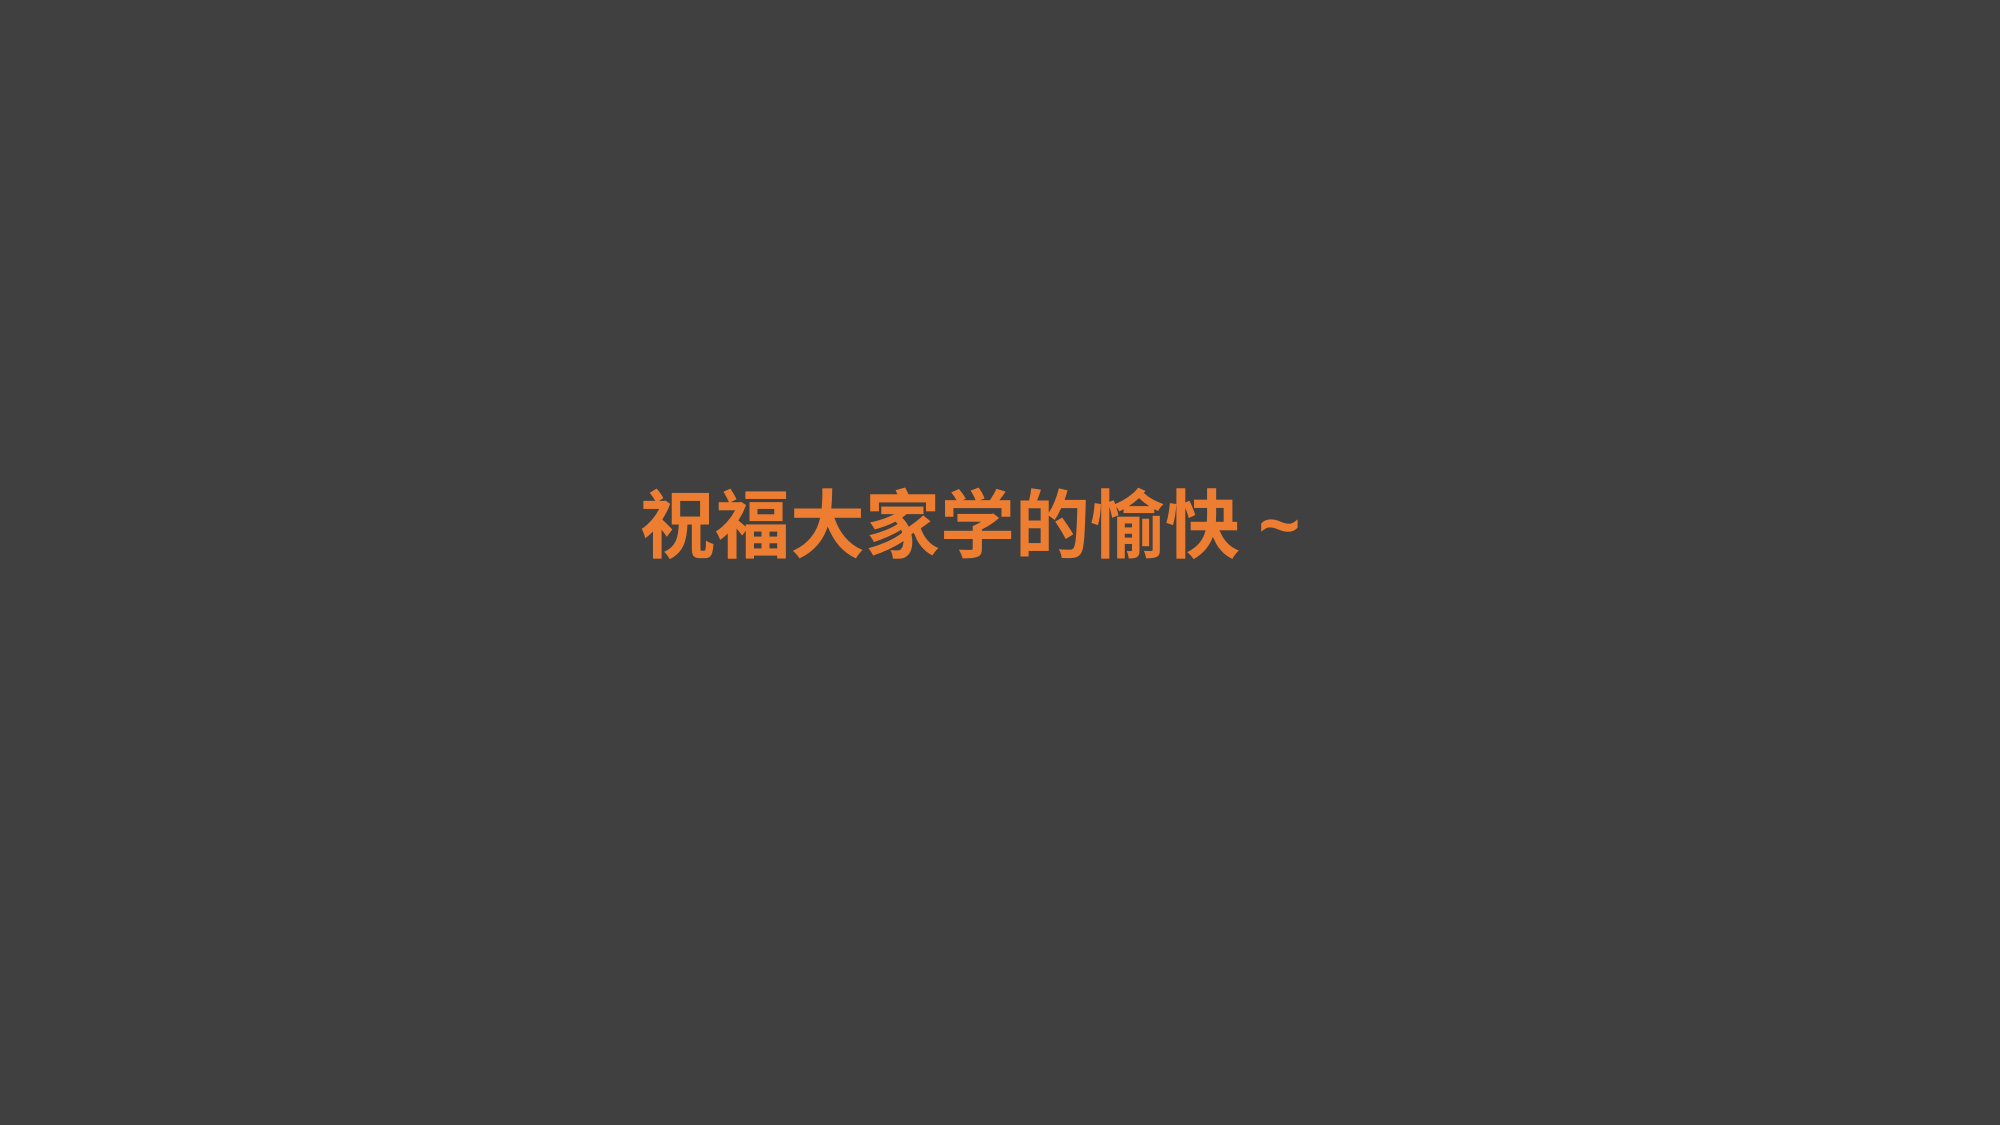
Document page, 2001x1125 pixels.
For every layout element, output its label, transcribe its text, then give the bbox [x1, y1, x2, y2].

text_box 祝福大家学的愉快~ [625, 425, 1316, 575]
